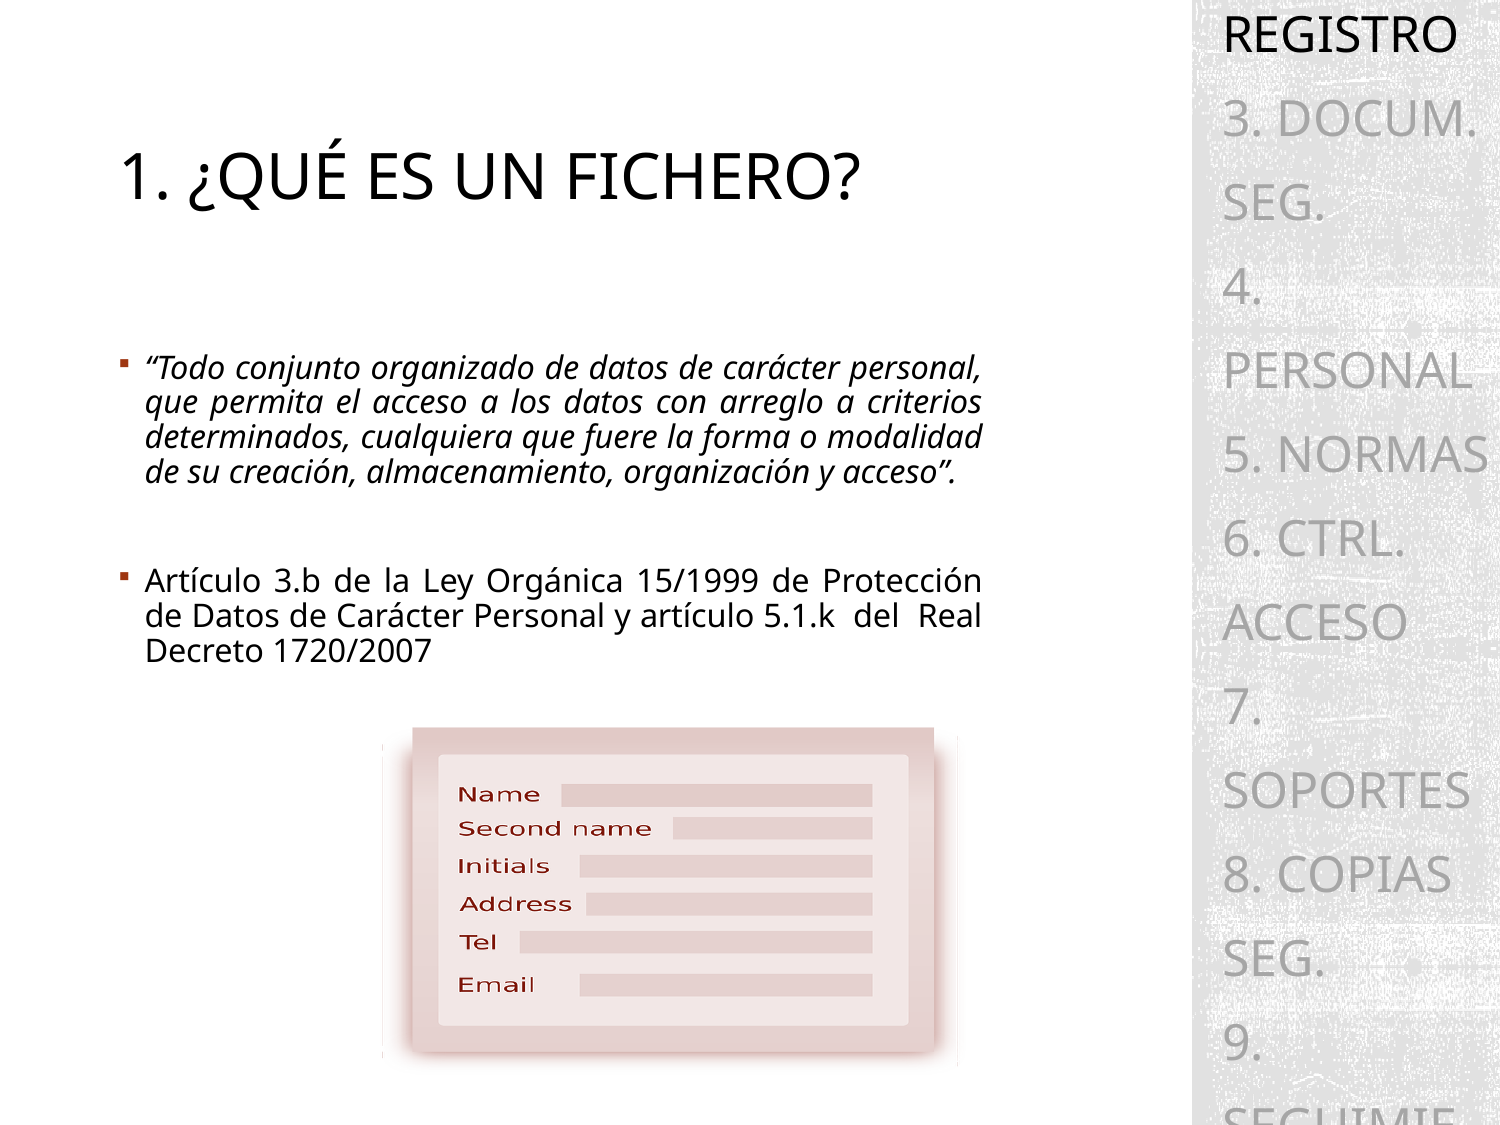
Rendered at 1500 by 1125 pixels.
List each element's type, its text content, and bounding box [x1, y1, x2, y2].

text_box 1. ¿Qué es un fichero? [103, 112, 986, 273]
picture [1192, 0, 1500, 1125]
list “Todo conjunto organizado de datos de carácter personal, que permita el acceso a los datos con arreglo a criterios determinados, cualquiera que fuere la forma o modalidad de su creación, almacenamiento, organización y acceso”. Artículo 3.b de la Ley Orgánica 15/1999 de Protección de Datos de Carácter Personal y artículo 5.1.k del Real Decreto 1720/2007 [103, 343, 999, 709]
picture [383, 711, 965, 1074]
